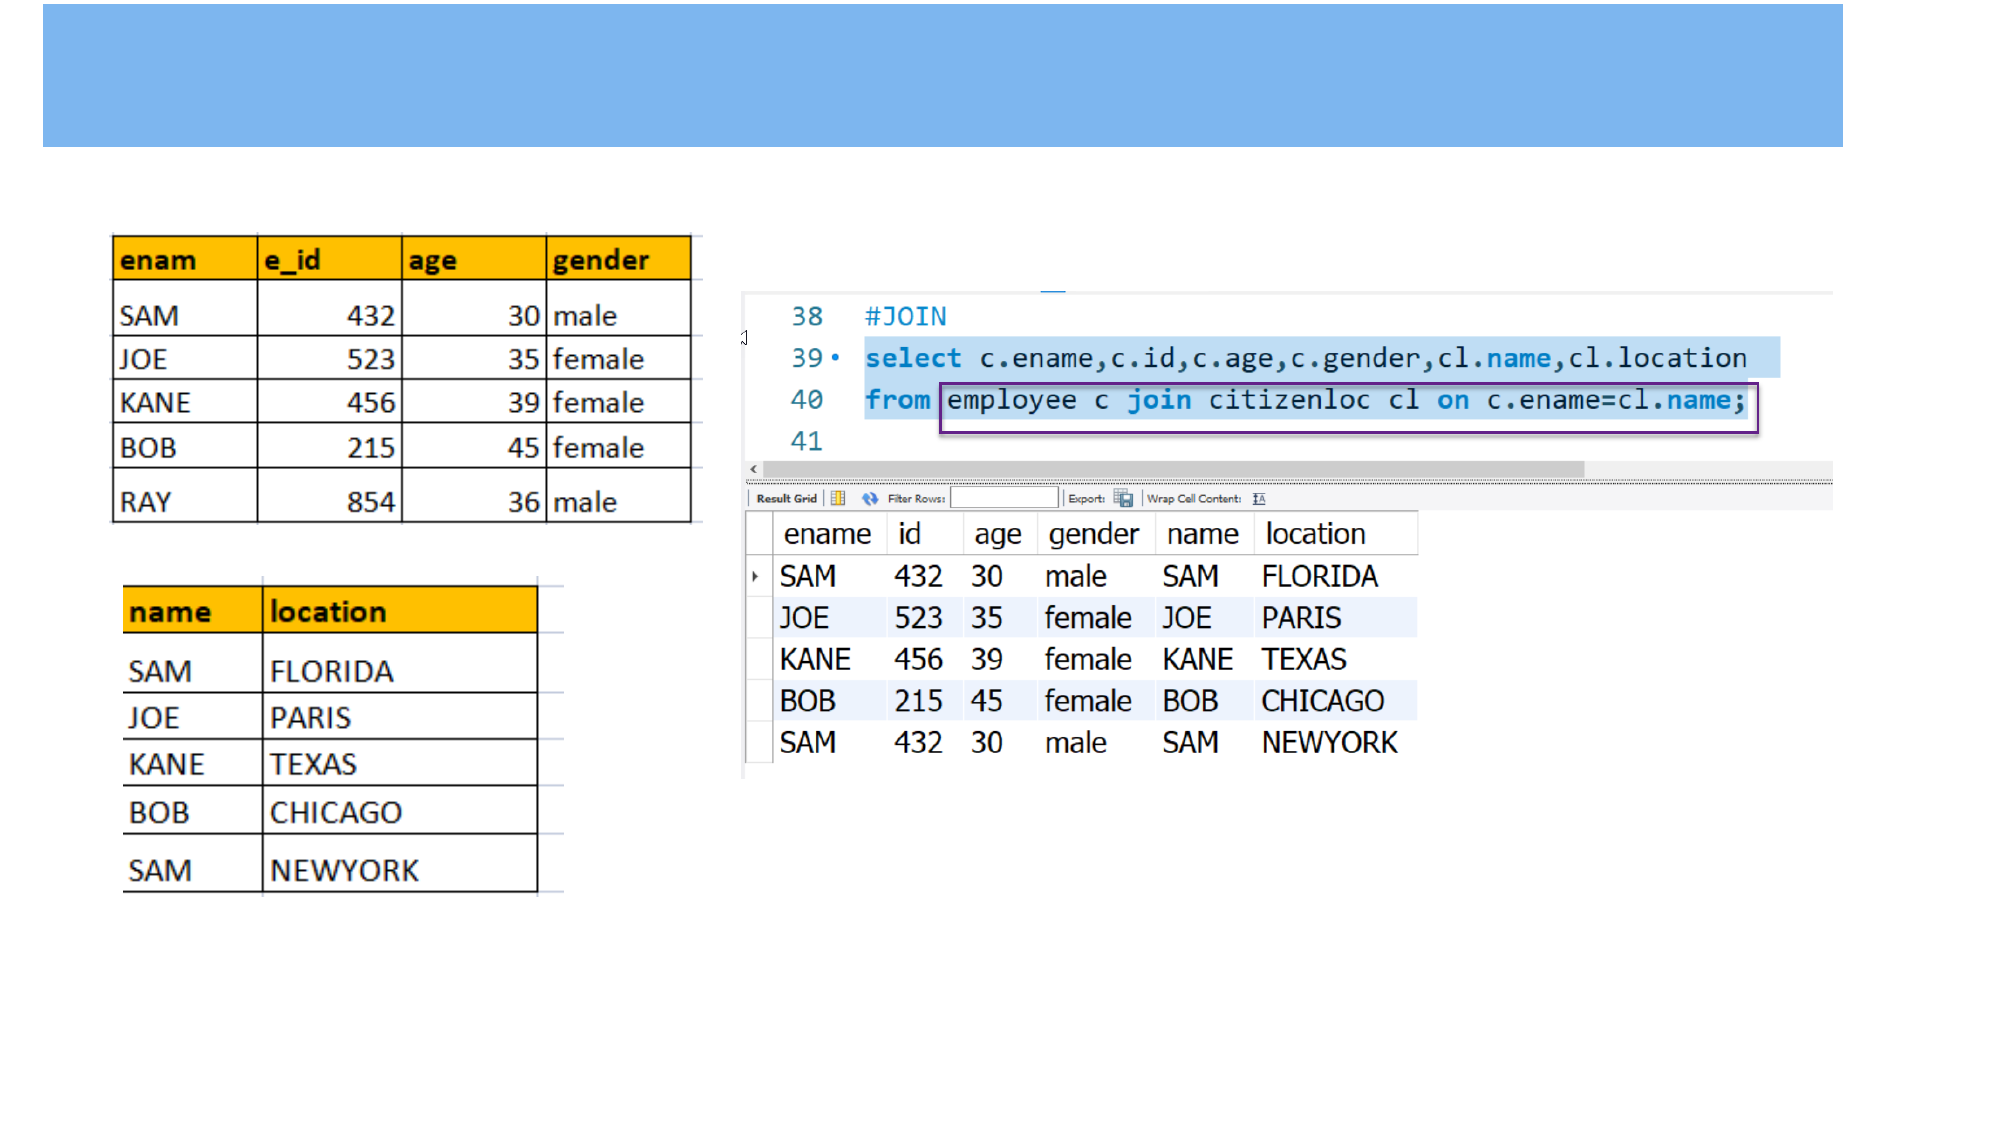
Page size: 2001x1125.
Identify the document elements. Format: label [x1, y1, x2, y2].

picture [123, 576, 564, 897]
picture [741, 291, 1833, 779]
text_box [57, 44, 1990, 1110]
list [109, 232, 703, 525]
